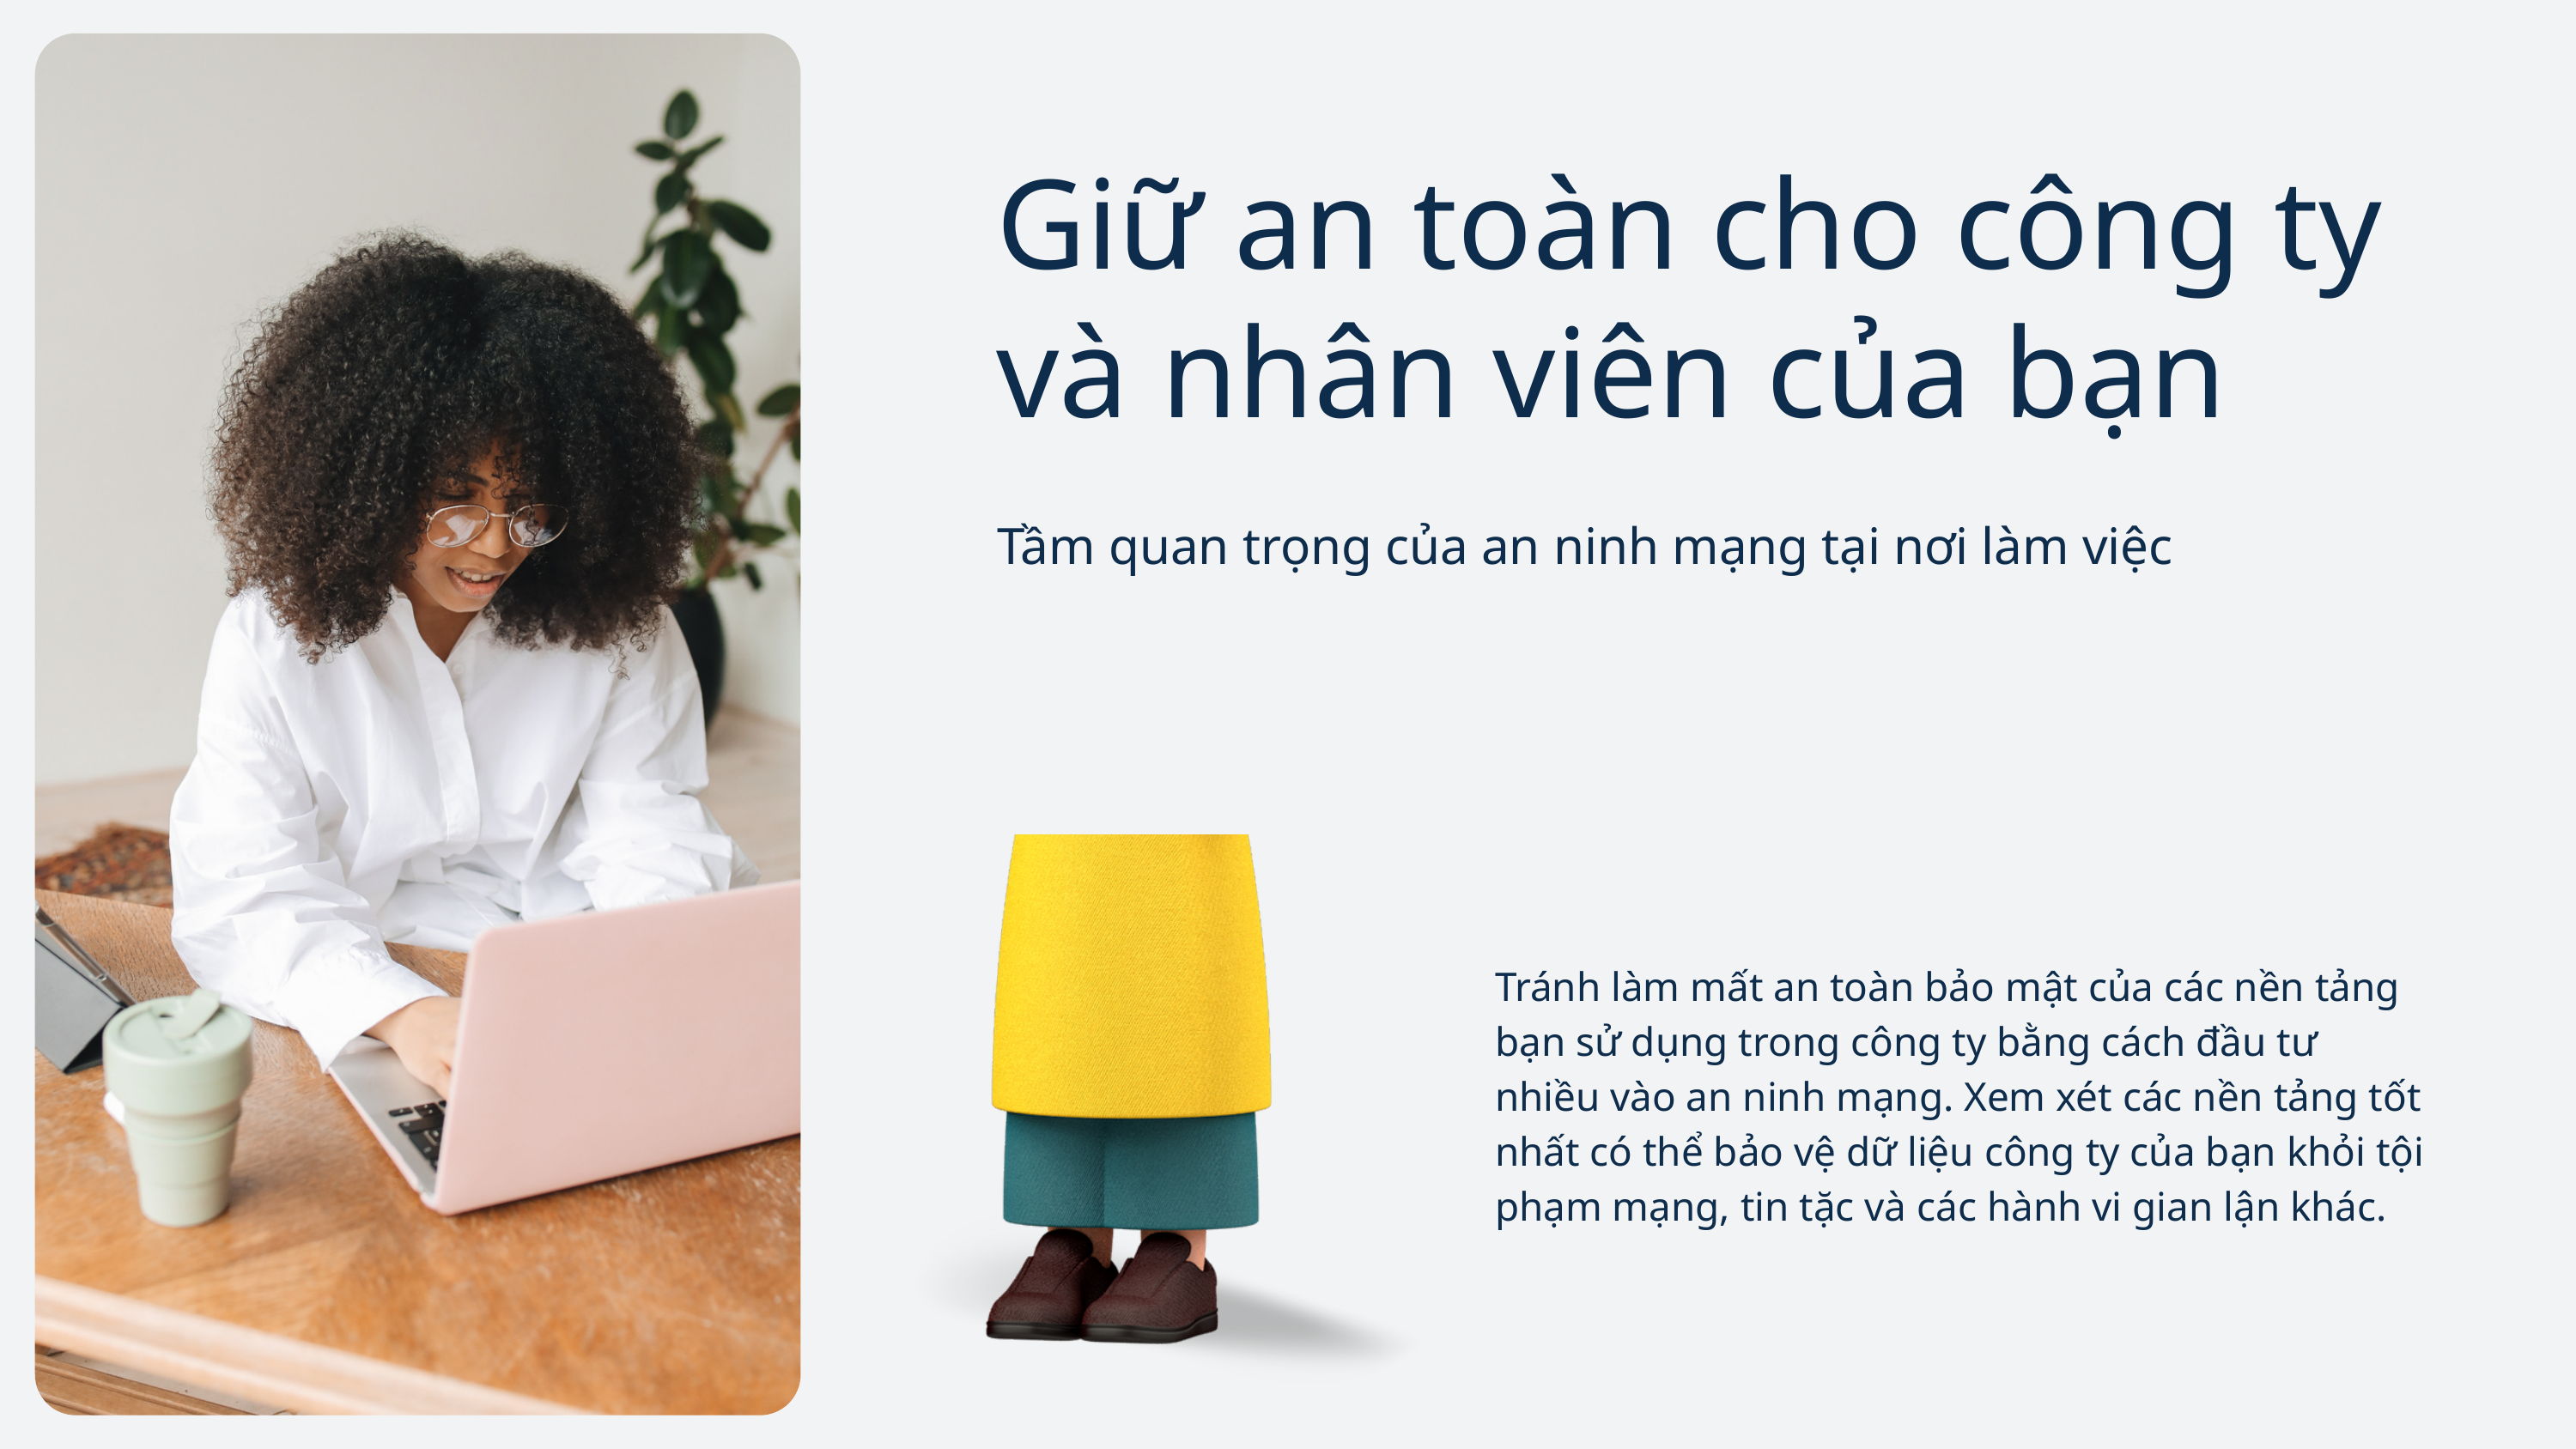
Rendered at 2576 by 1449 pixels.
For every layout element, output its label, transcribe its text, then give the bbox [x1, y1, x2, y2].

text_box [34, 33, 801, 1416]
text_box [996, 144, 2432, 573]
picture [909, 834, 1452, 1388]
text_box Tránh làm mất an toàn bảo mật của các nền tảng bạn sử dụng trong công ty bằng cách đầu tư nhiều vào an ninh mạng. Xem xét các nền tảng tốt nhất có thể bảo vệ dữ liệu công ty của bạn khỏi tội phạm mạng, tin tặc và các hành vi gian lận khác. [1495, 954, 2432, 1229]
